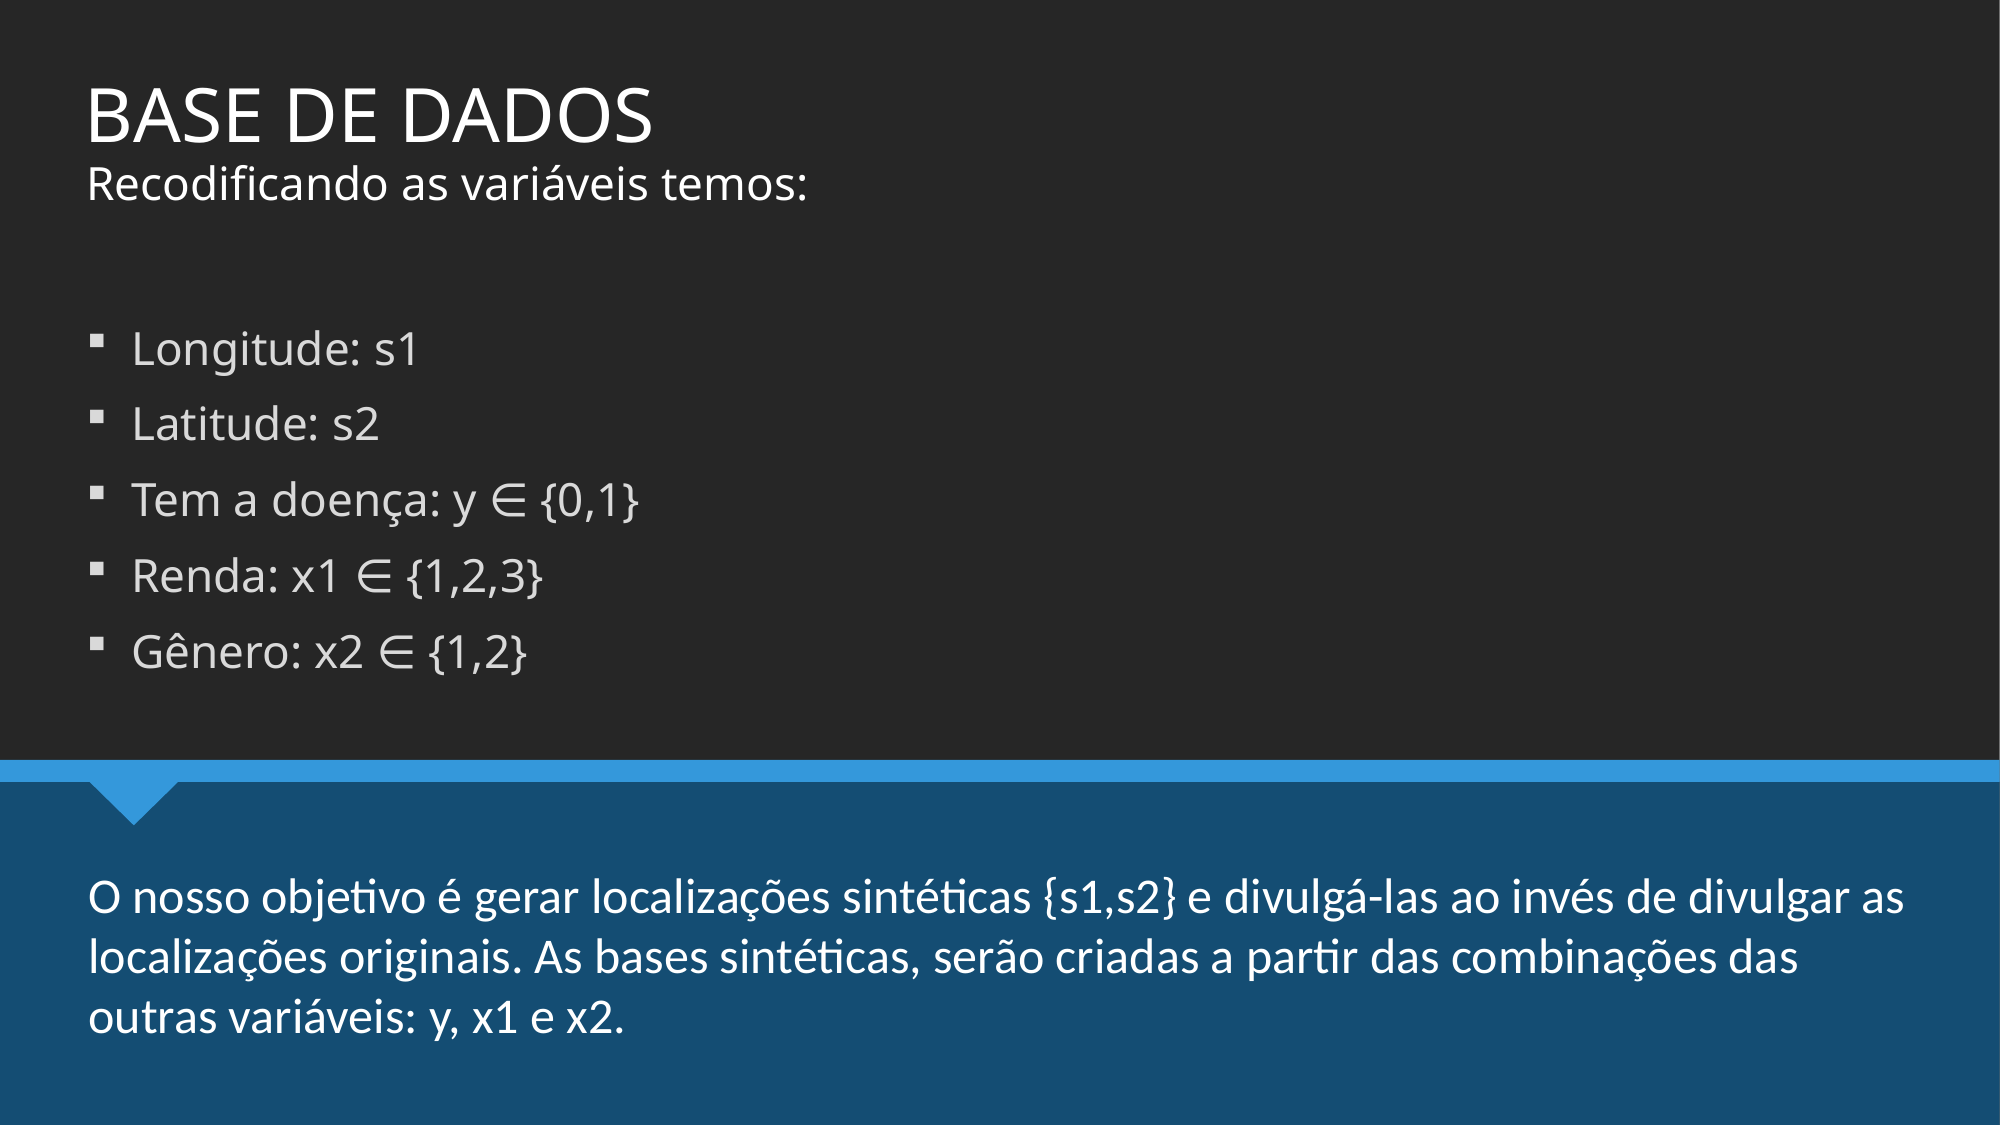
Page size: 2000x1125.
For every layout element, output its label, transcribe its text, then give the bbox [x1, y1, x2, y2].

list Recodificando as variáveis temos: [84, 154, 1911, 244]
list Longitude: s1 Latitude: s2 Tem a doença: y ∈ {0,1} Renda: x1 ∈ {1,2,3} Gênero: x2 ∈ {1,2} [84, 244, 1911, 759]
text_box O nosso objetivo é gerar localizações sintéticas {s1,s2} e divulgá-las ao invés de divulgar as localizações originais. As bases sintéticas, serão criadas a partir das combinações das outras variáveis: y, x1 e x2. [0, 835, 2000, 1125]
title BASE DE DADOS [84, 67, 1911, 154]
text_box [0, 759, 2000, 826]
